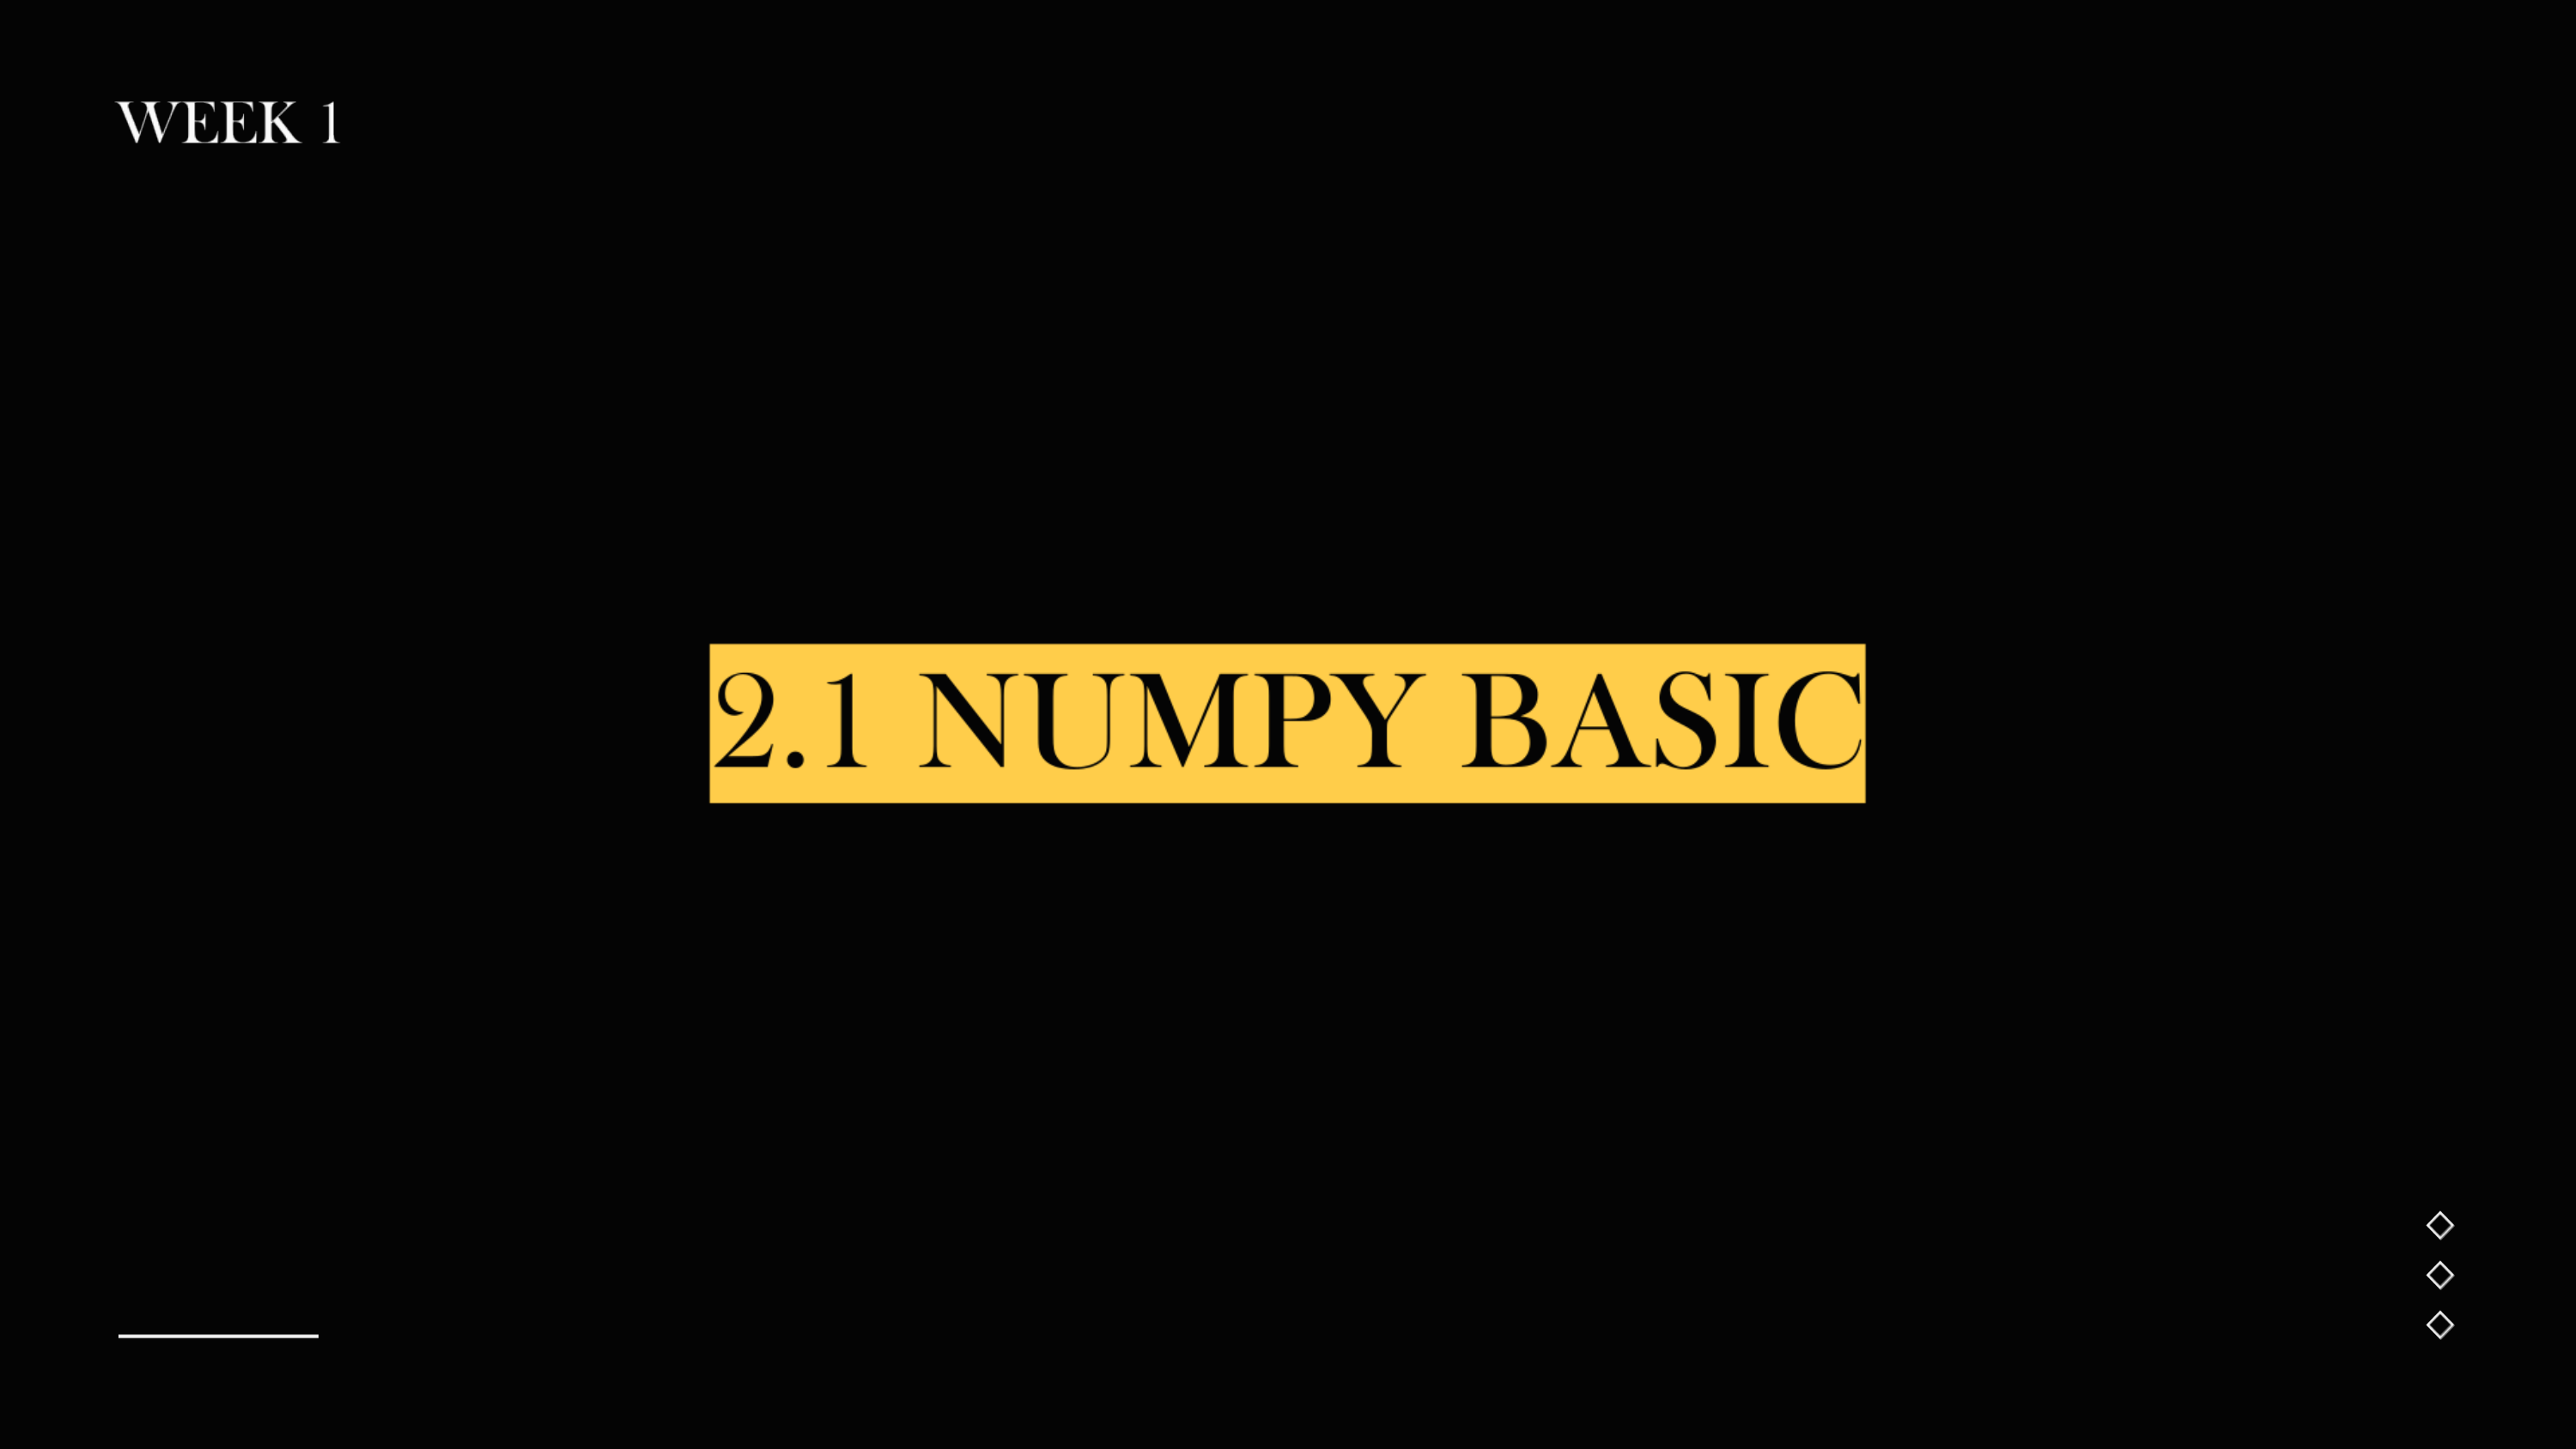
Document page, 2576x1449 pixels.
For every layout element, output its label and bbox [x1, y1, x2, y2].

text_box [2425, 1210, 2455, 1340]
picture [94, 58, 411, 223]
text_box [118, 1329, 319, 1344]
picture [600, 568, 2029, 944]
